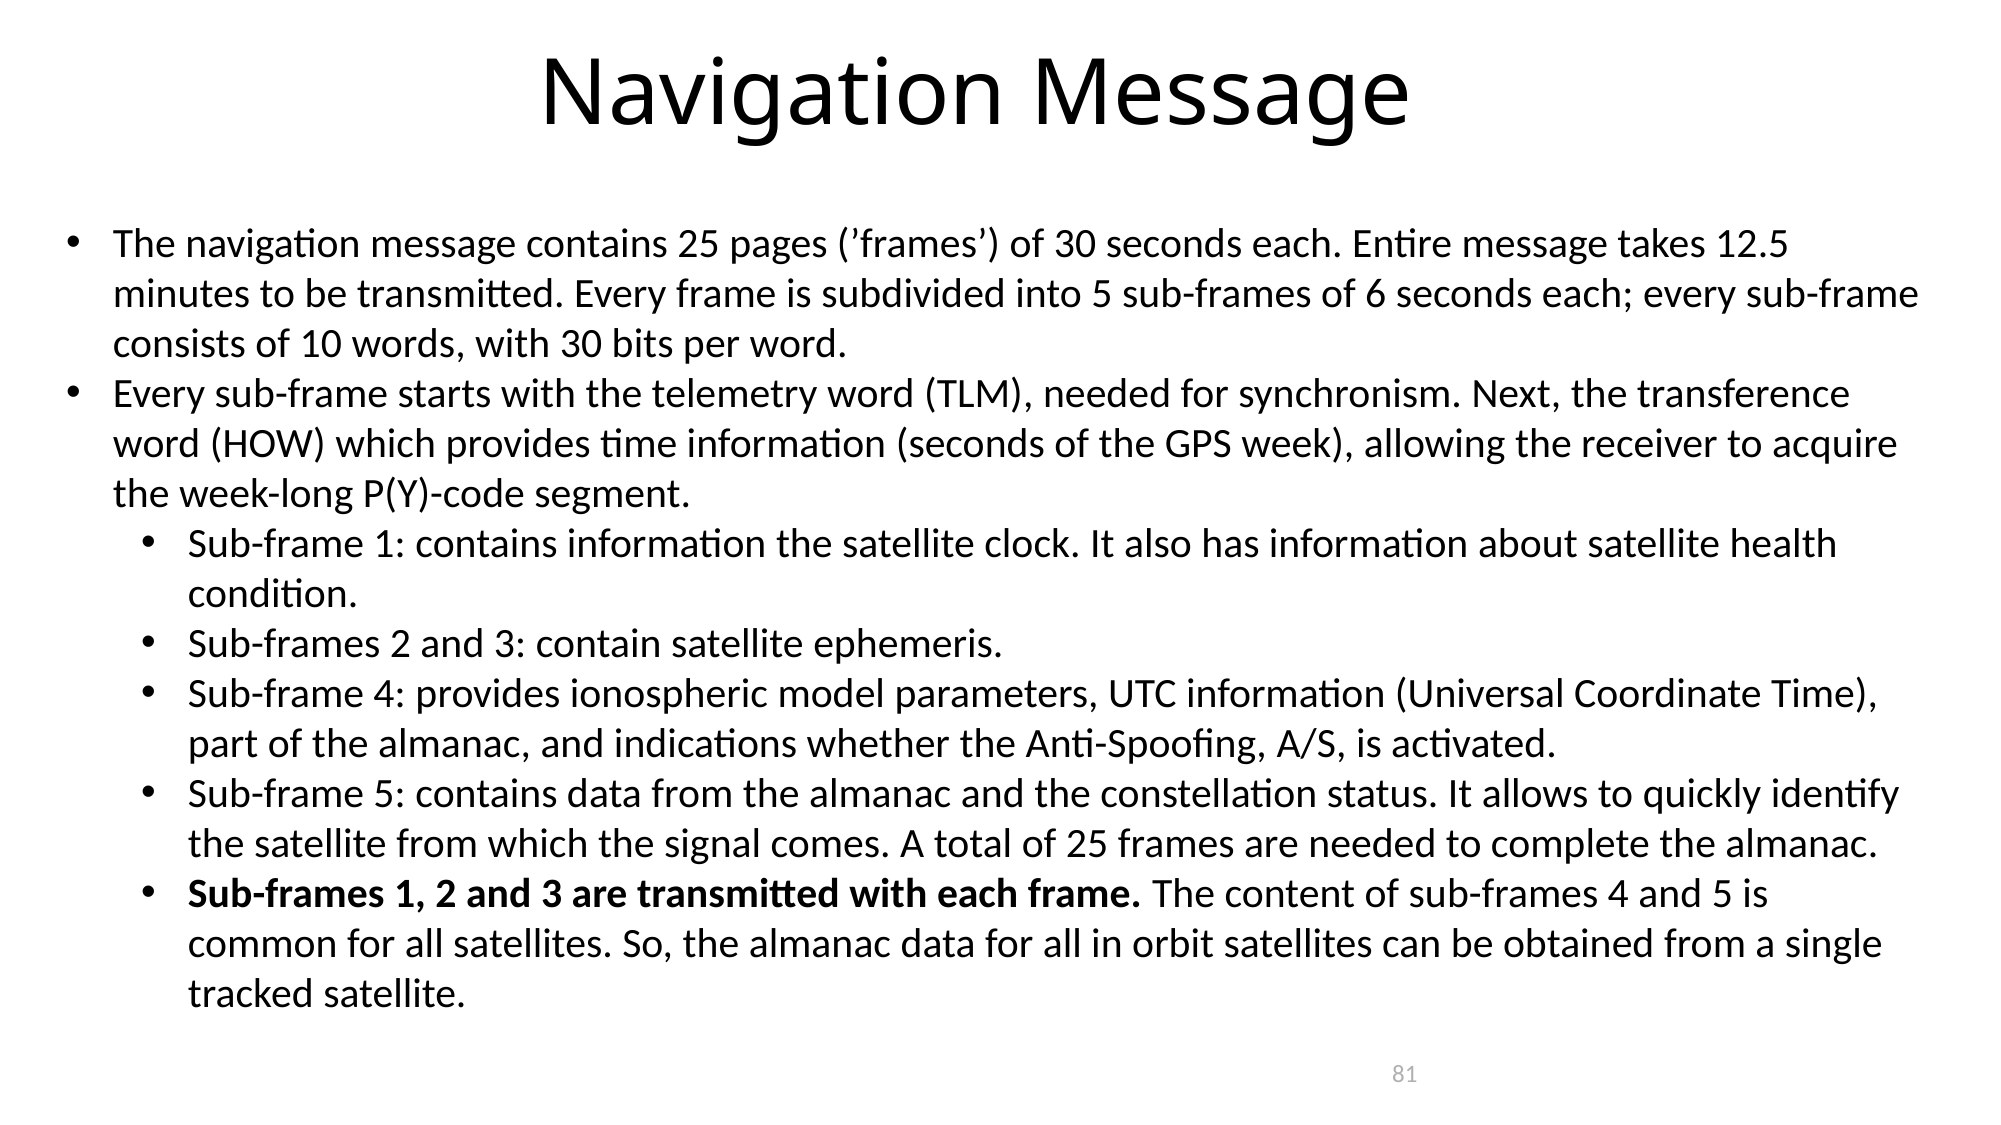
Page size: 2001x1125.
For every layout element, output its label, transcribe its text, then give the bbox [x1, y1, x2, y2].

text_box Navigation Message [30, 25, 1922, 151]
text_box The navigation message contains 25 pages (’frames’) of 30 seconds each. Entire message takes 12.5 minutes to be transmitted. Every frame is subdivided into 5 sub-frames of 6 seconds each; every sub-frame consists of 10 words, with 30 bits per word. Every sub-frame starts with the telemetry word (TLM), needed for synchronism. Next, the transference word (HOW) which provides time information (seconds of the GPS week), allowing the receiver to acquire the week-long P(Y)-code segment. Sub-frame 1: contains information the satellite clock. It also has information about satellite health condition. Sub-frames 2 and 3: contain satellite ephemeris. Sub-frame 4: provides ionospheric model parameters, UTC information (Universal Coordinate Time), part of the almanac, and indications whether the Anti-Spoofing, A/S, is activated. Sub-frame 5: contains data from the almanac and the constellation status. It allows to quickly identify the satellite from which the signal comes. A total of 25 frames are needed to complete the almanac. Sub-frames 1, 2 and 3 are transmitted with each frame. The content of sub-frames 4 and 5 is common for all satellites. So, the almanac data for all in orbit satellites can be obtained from a single tracked satellite. [58, 208, 1932, 1094]
slide_number 81 [1074, 738, 1425, 1125]
